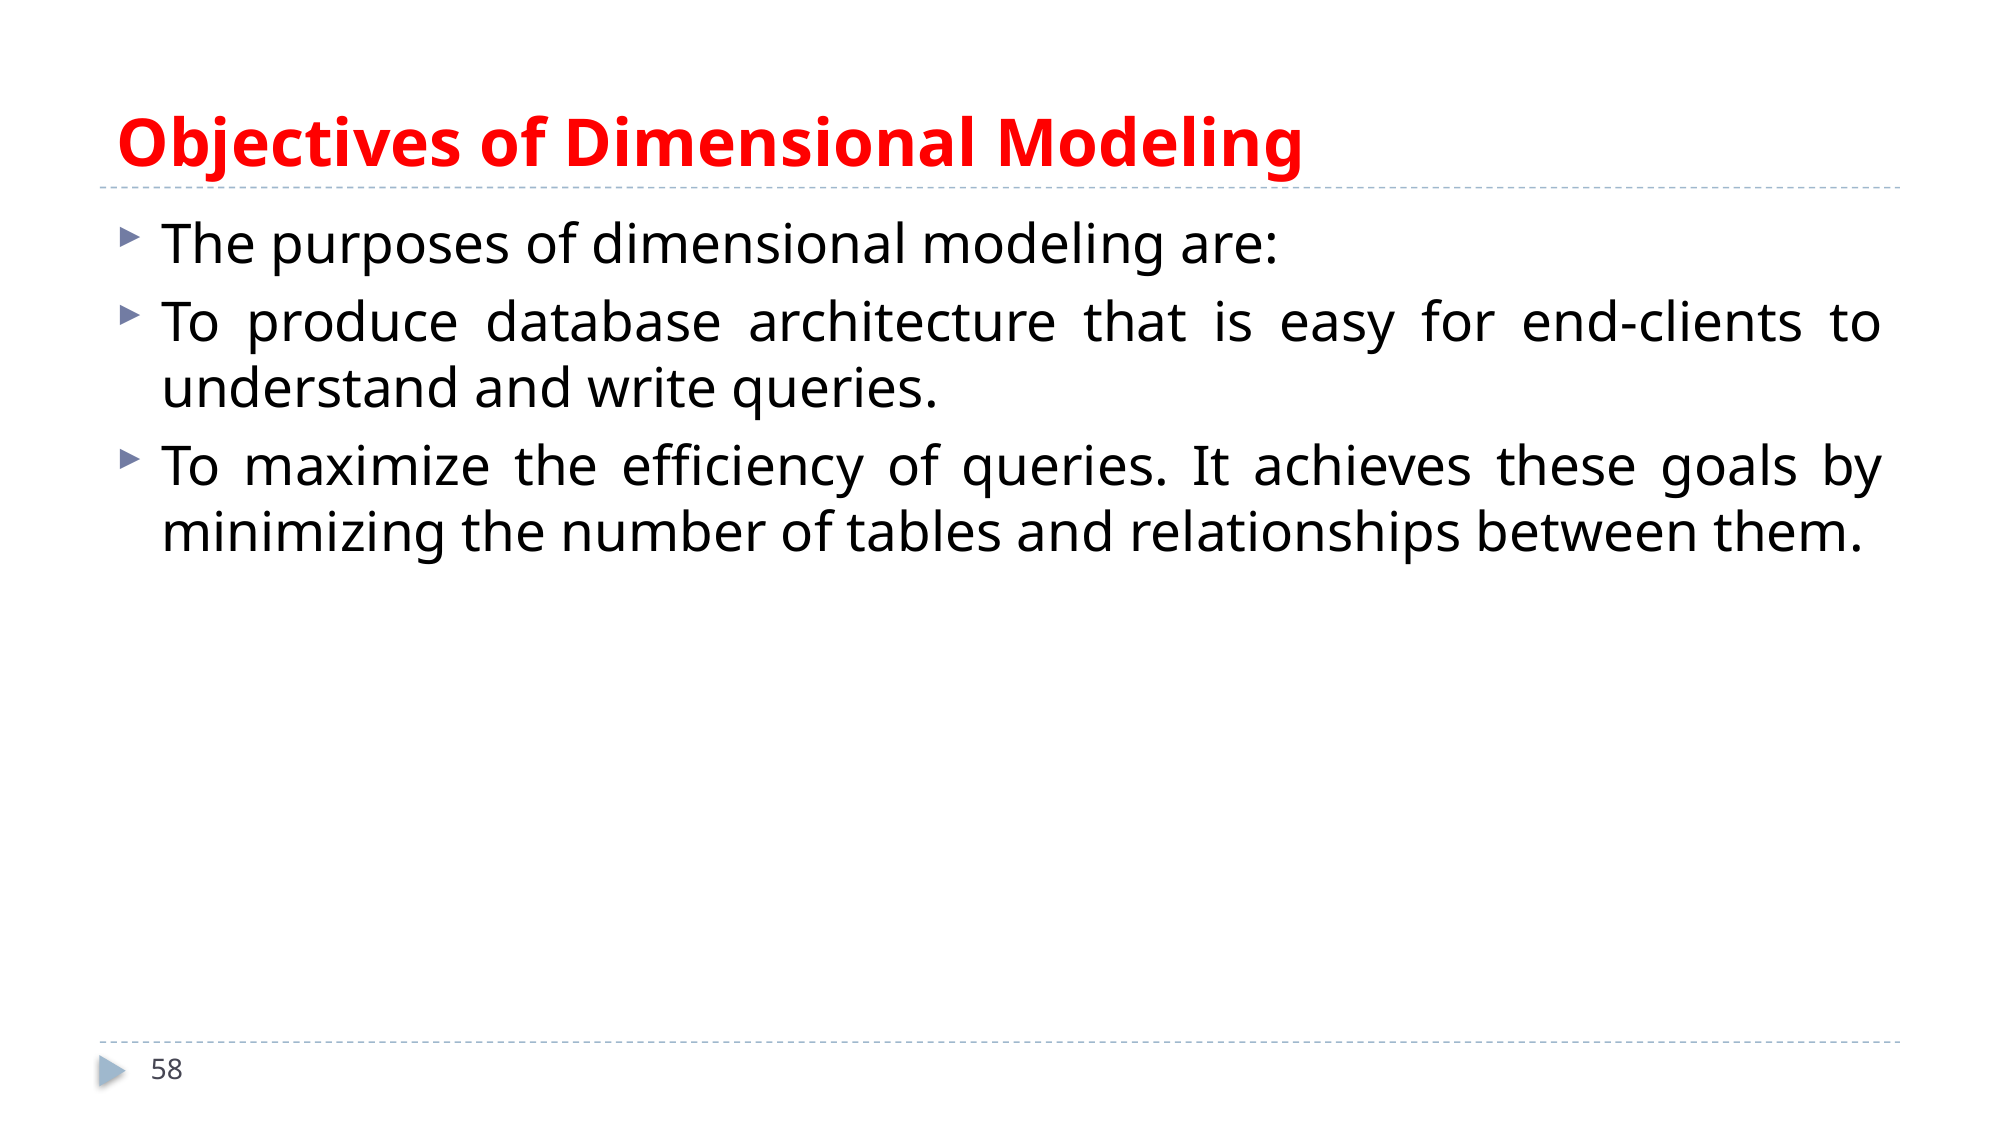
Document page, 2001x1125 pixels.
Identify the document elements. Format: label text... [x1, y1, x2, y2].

title Objectives of Dimensional Modeling [99, 24, 1900, 188]
list The purposes of dimensional modeling are: To produce database architecture that is easy for end-clients to understand and write queries. To maximize the efficiency of queries. It achieves these goals by minimizing the number of tables and relationships between them. [99, 200, 1900, 1010]
slide_number 58 [133, 1042, 568, 1103]
